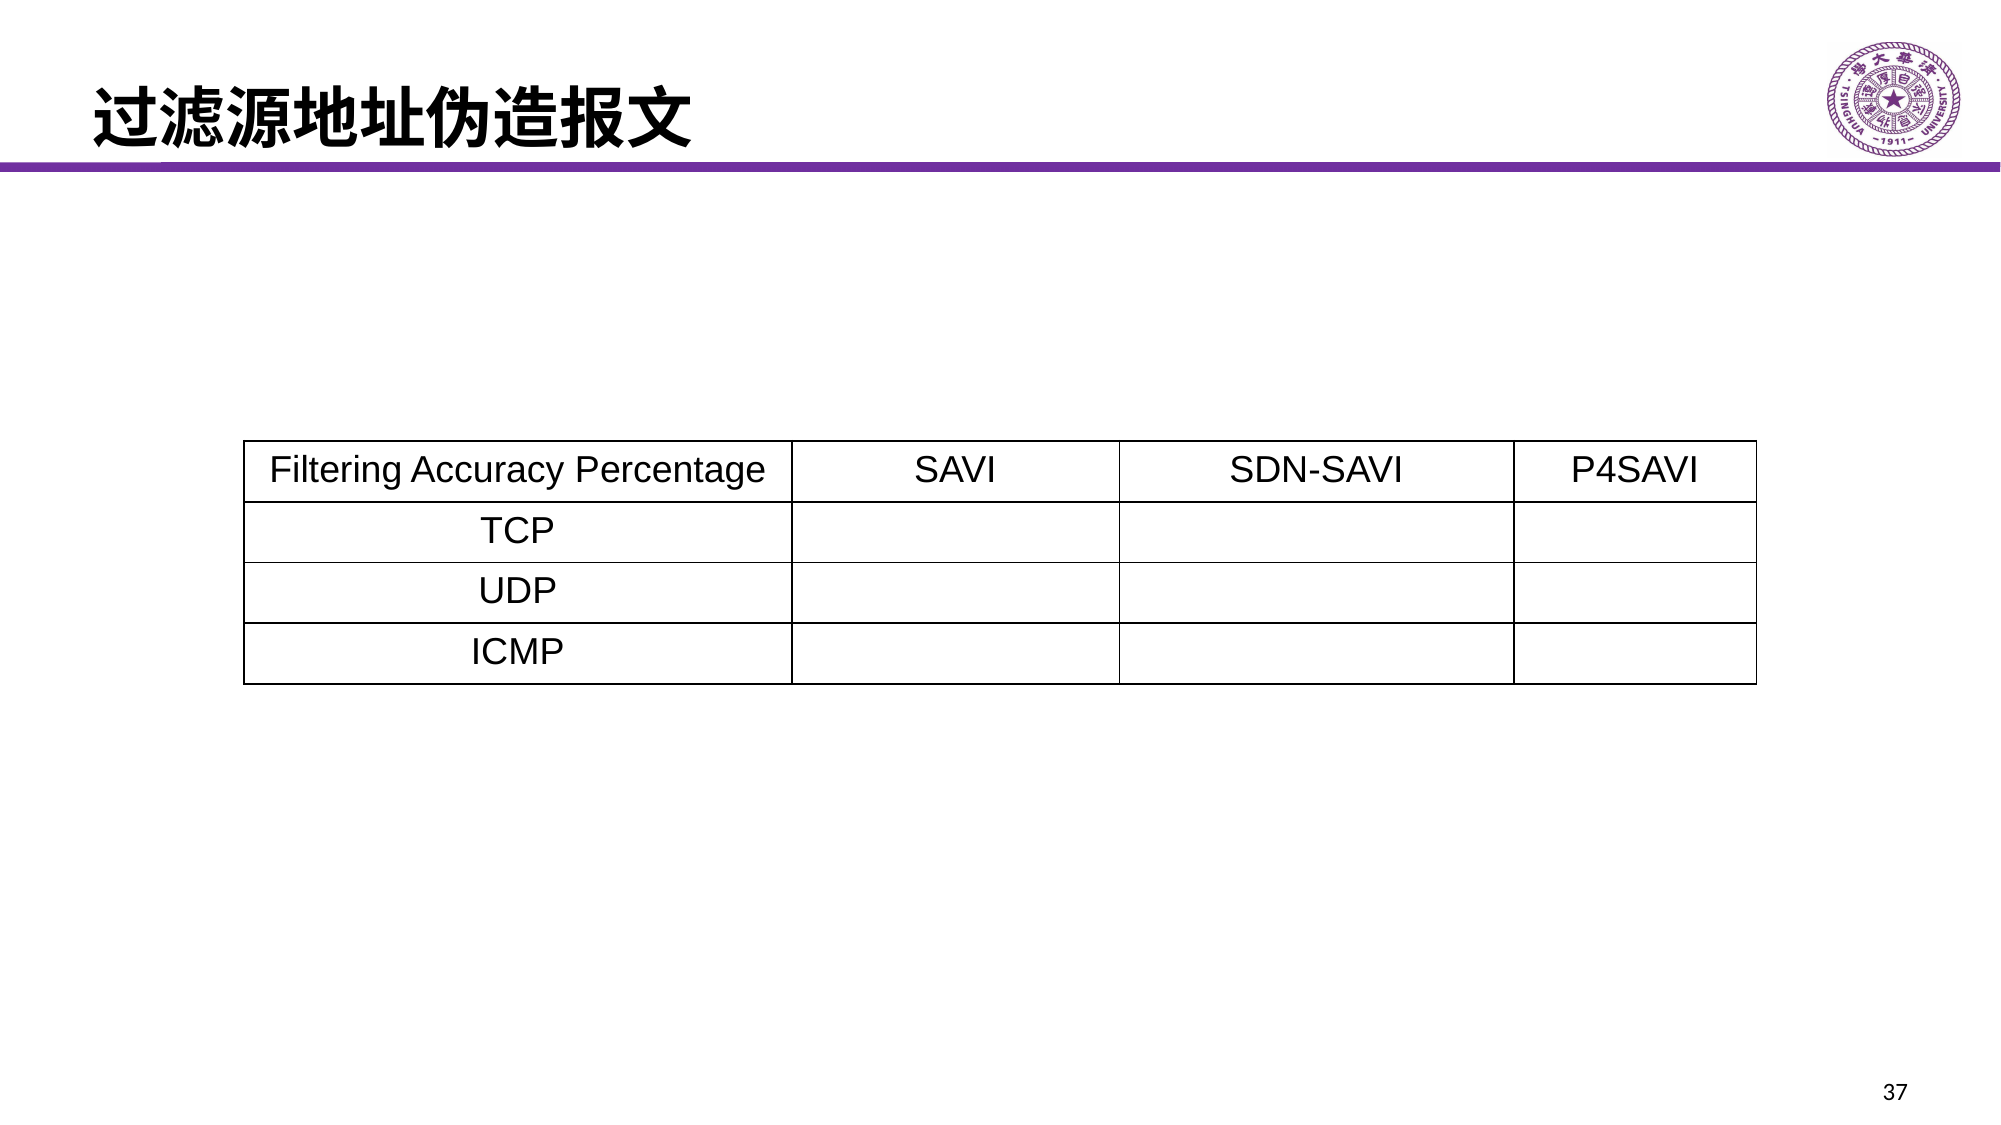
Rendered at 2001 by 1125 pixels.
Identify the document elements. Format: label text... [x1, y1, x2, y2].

table_cell ICMP [245, 624, 791, 683]
table_cell TCP [245, 503, 791, 562]
title 过滤源地址伪造报文 [92, 26, 1909, 164]
table_header SDN-SAVI [1120, 442, 1513, 501]
table_cell [1515, 563, 1756, 622]
table_cell [793, 503, 1119, 562]
table_cell [1120, 624, 1513, 683]
table_header P4SAVI [1515, 442, 1756, 501]
table_cell [793, 624, 1119, 683]
table_cell UDP [245, 563, 791, 622]
table_header SAVI [793, 442, 1119, 501]
table_cell [1120, 503, 1513, 562]
table_cell [1120, 563, 1513, 622]
table_header Filtering Accuracy Percentage [245, 442, 791, 501]
table_cell [1515, 624, 1756, 683]
picture [1909, 42, 1962, 158]
table_cell [793, 563, 1119, 622]
table_cell [1515, 503, 1756, 562]
